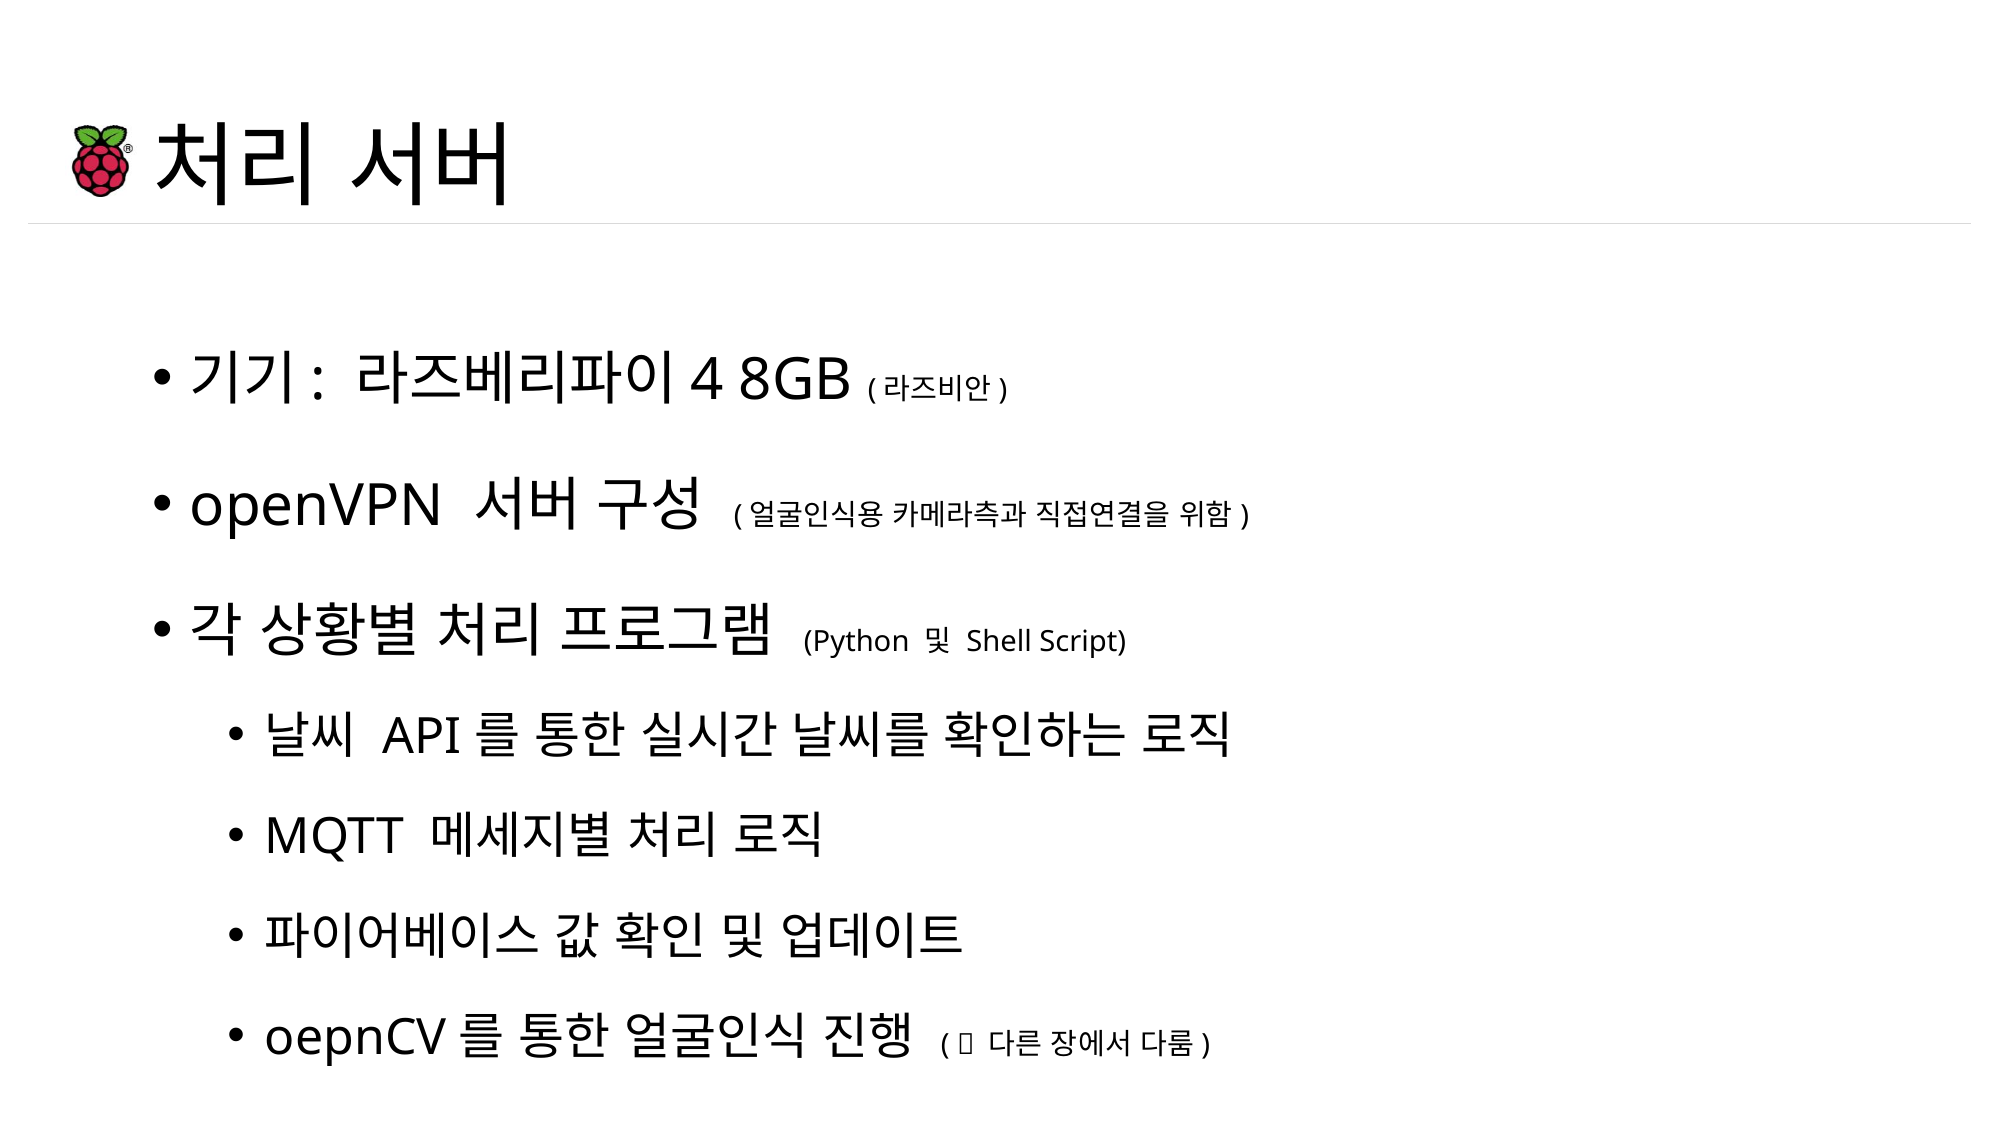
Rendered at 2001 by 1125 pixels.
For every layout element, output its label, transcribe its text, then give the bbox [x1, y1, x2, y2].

list 기기: 라즈베리파이4 8GB (라즈비안) openVPN 서버 구성 (얼굴인식용 카메라측과 직접연결을 위함) 각 상황별 처리 프로그램 (Python 및 Shell Script) 날씨 API를 통한 실시간 날씨를 확인하는 로직 MQTT 메세지별 처리 로직 파이어베이스 값 확인 및 업데이트 oepnCV를 통한 얼굴인식 진행 (  다른 장에서 다룸) [137, 299, 1863, 1082]
picture [65, 125, 141, 197]
title 처리 서버 [137, 59, 1863, 278]
